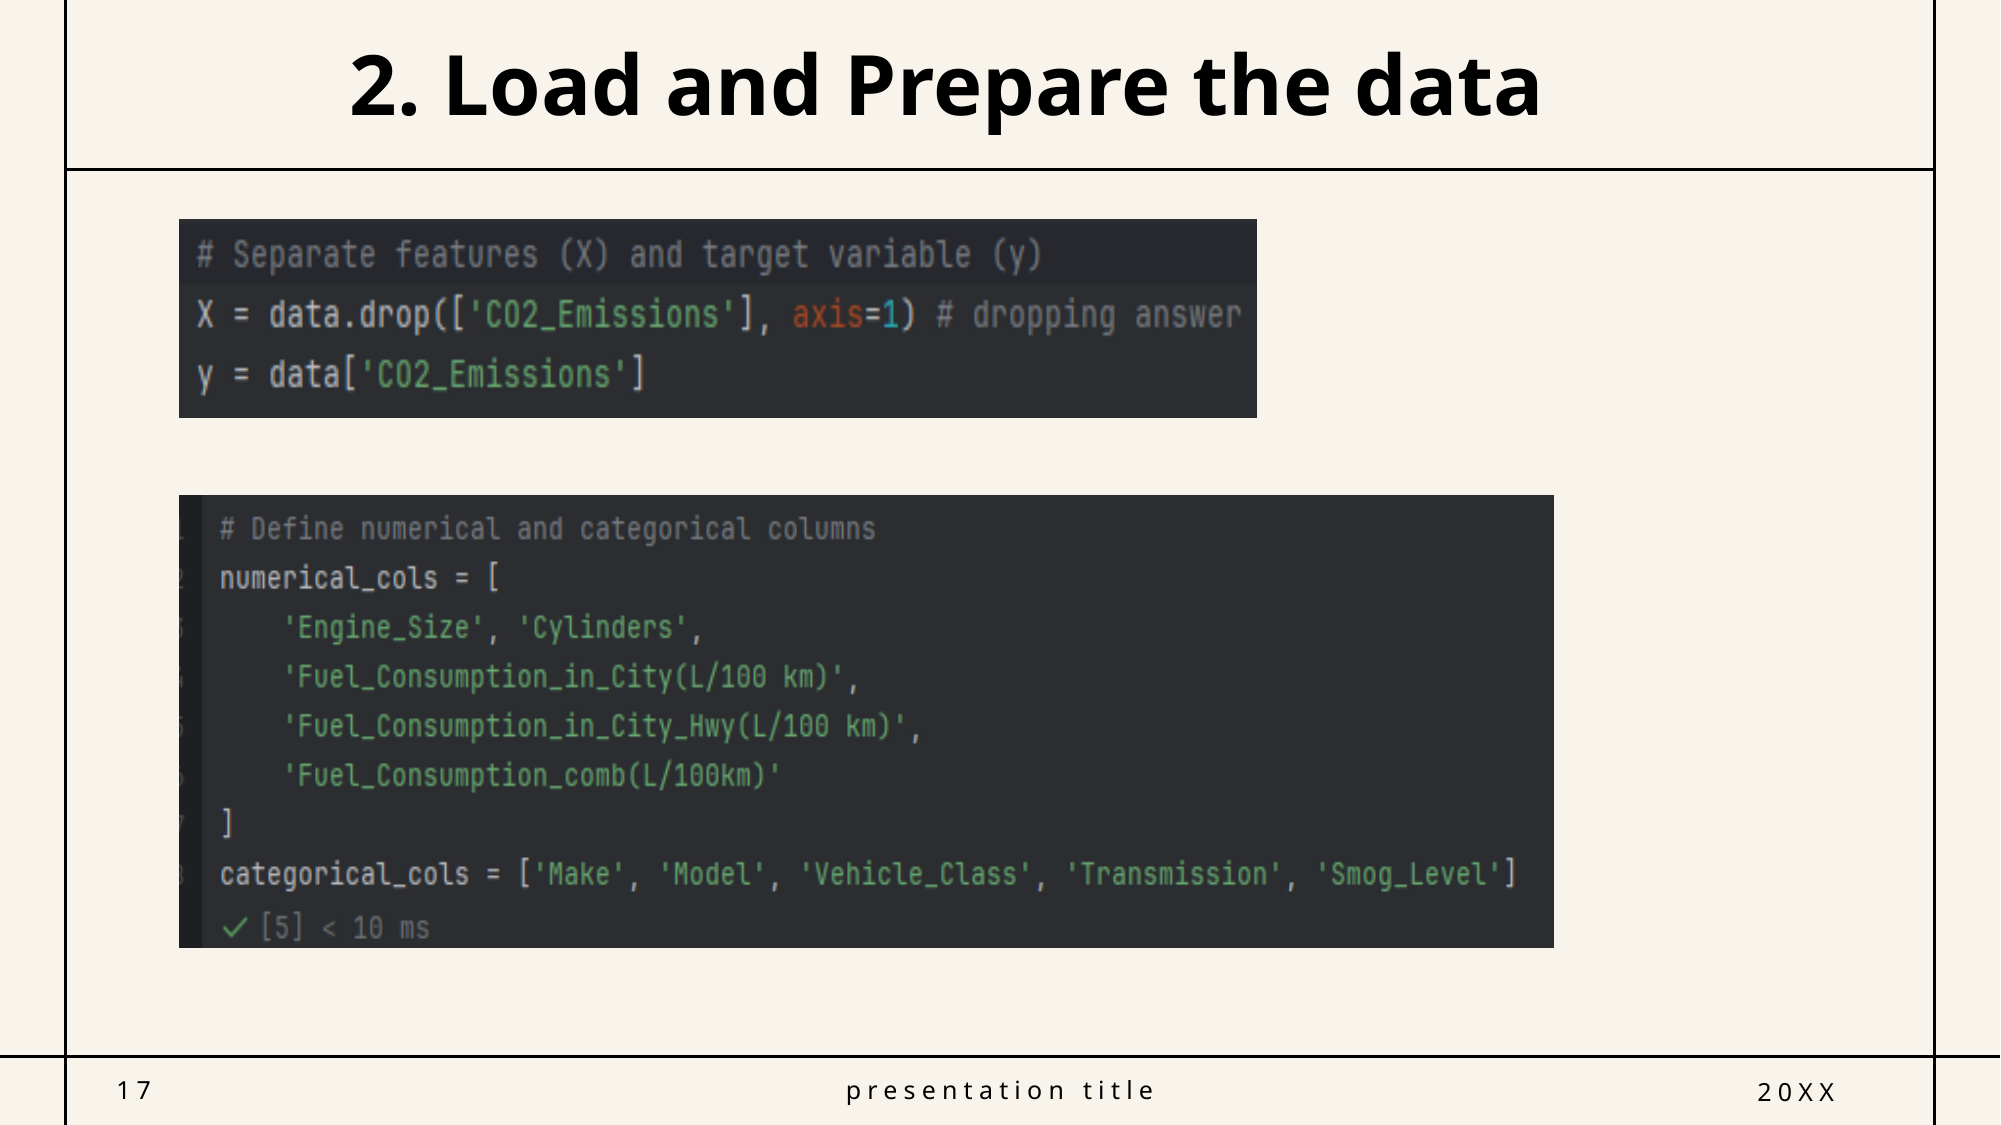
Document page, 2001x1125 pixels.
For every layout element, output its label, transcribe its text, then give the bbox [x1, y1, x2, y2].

slide_number 20XX [1742, 1069, 1899, 1115]
picture [179, 495, 1554, 948]
slide_number 17 [101, 1069, 258, 1115]
title 2. Load and Prepare the data [334, 8, 1674, 168]
picture [179, 219, 1257, 418]
footer presentation title [788, 1069, 1211, 1115]
